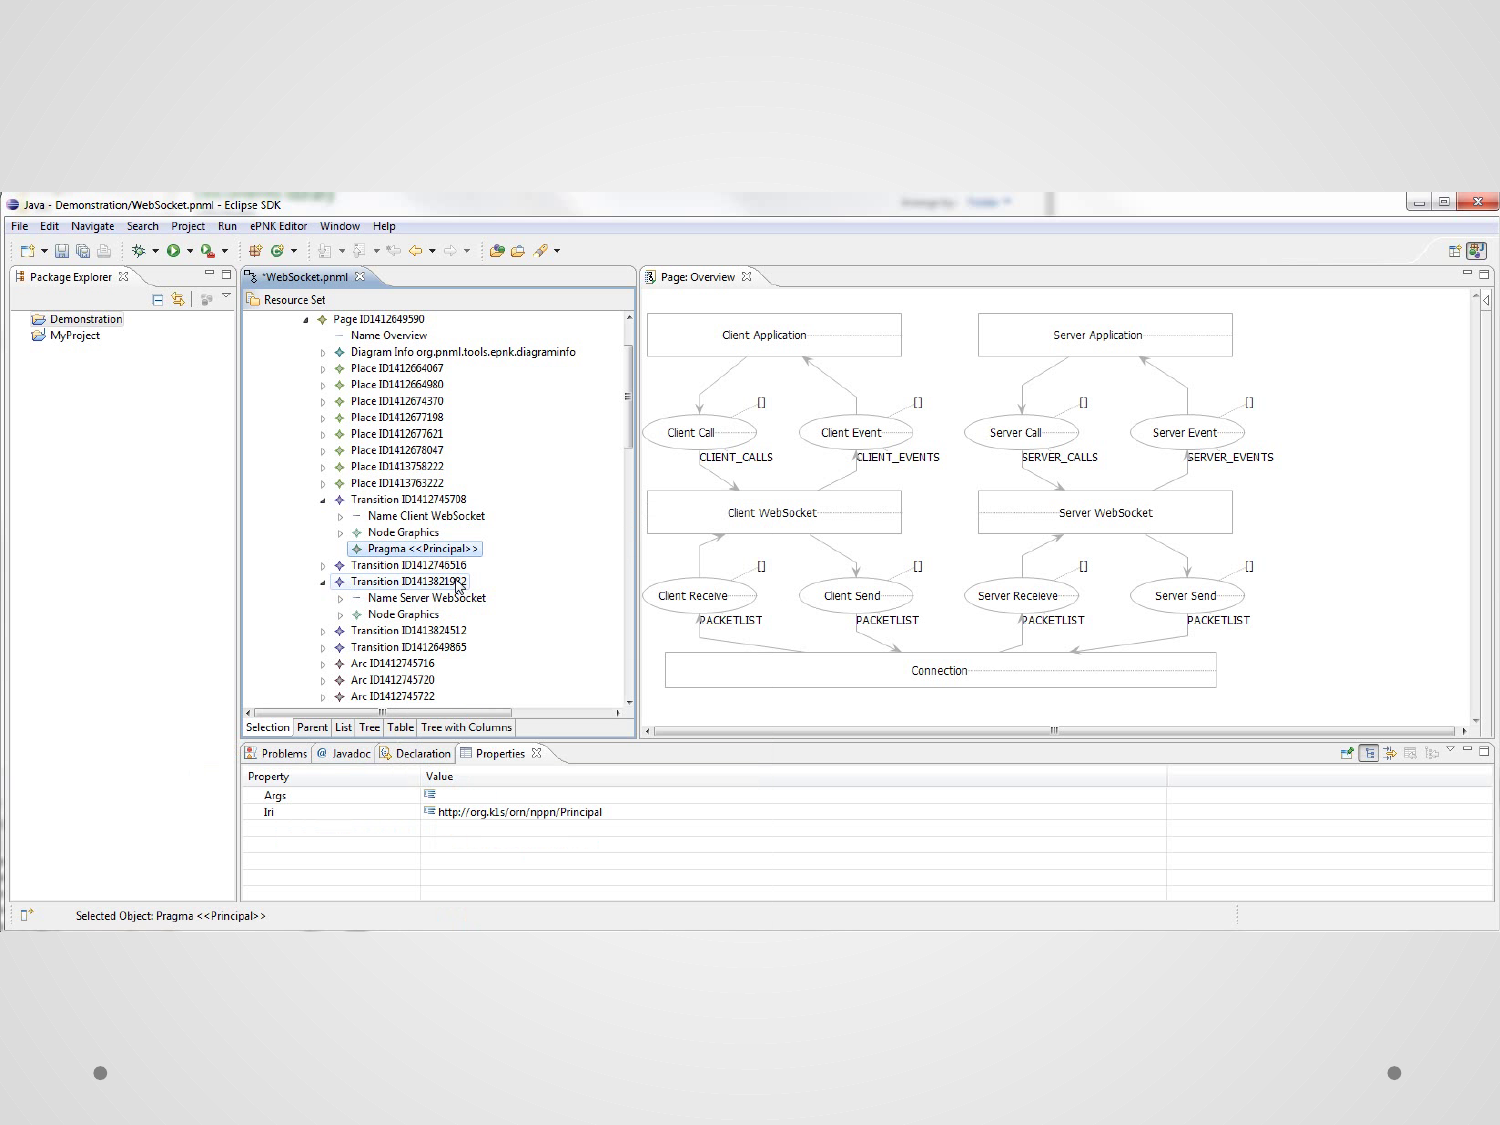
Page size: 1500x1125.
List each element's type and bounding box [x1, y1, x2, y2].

picture [0, 192, 1500, 933]
